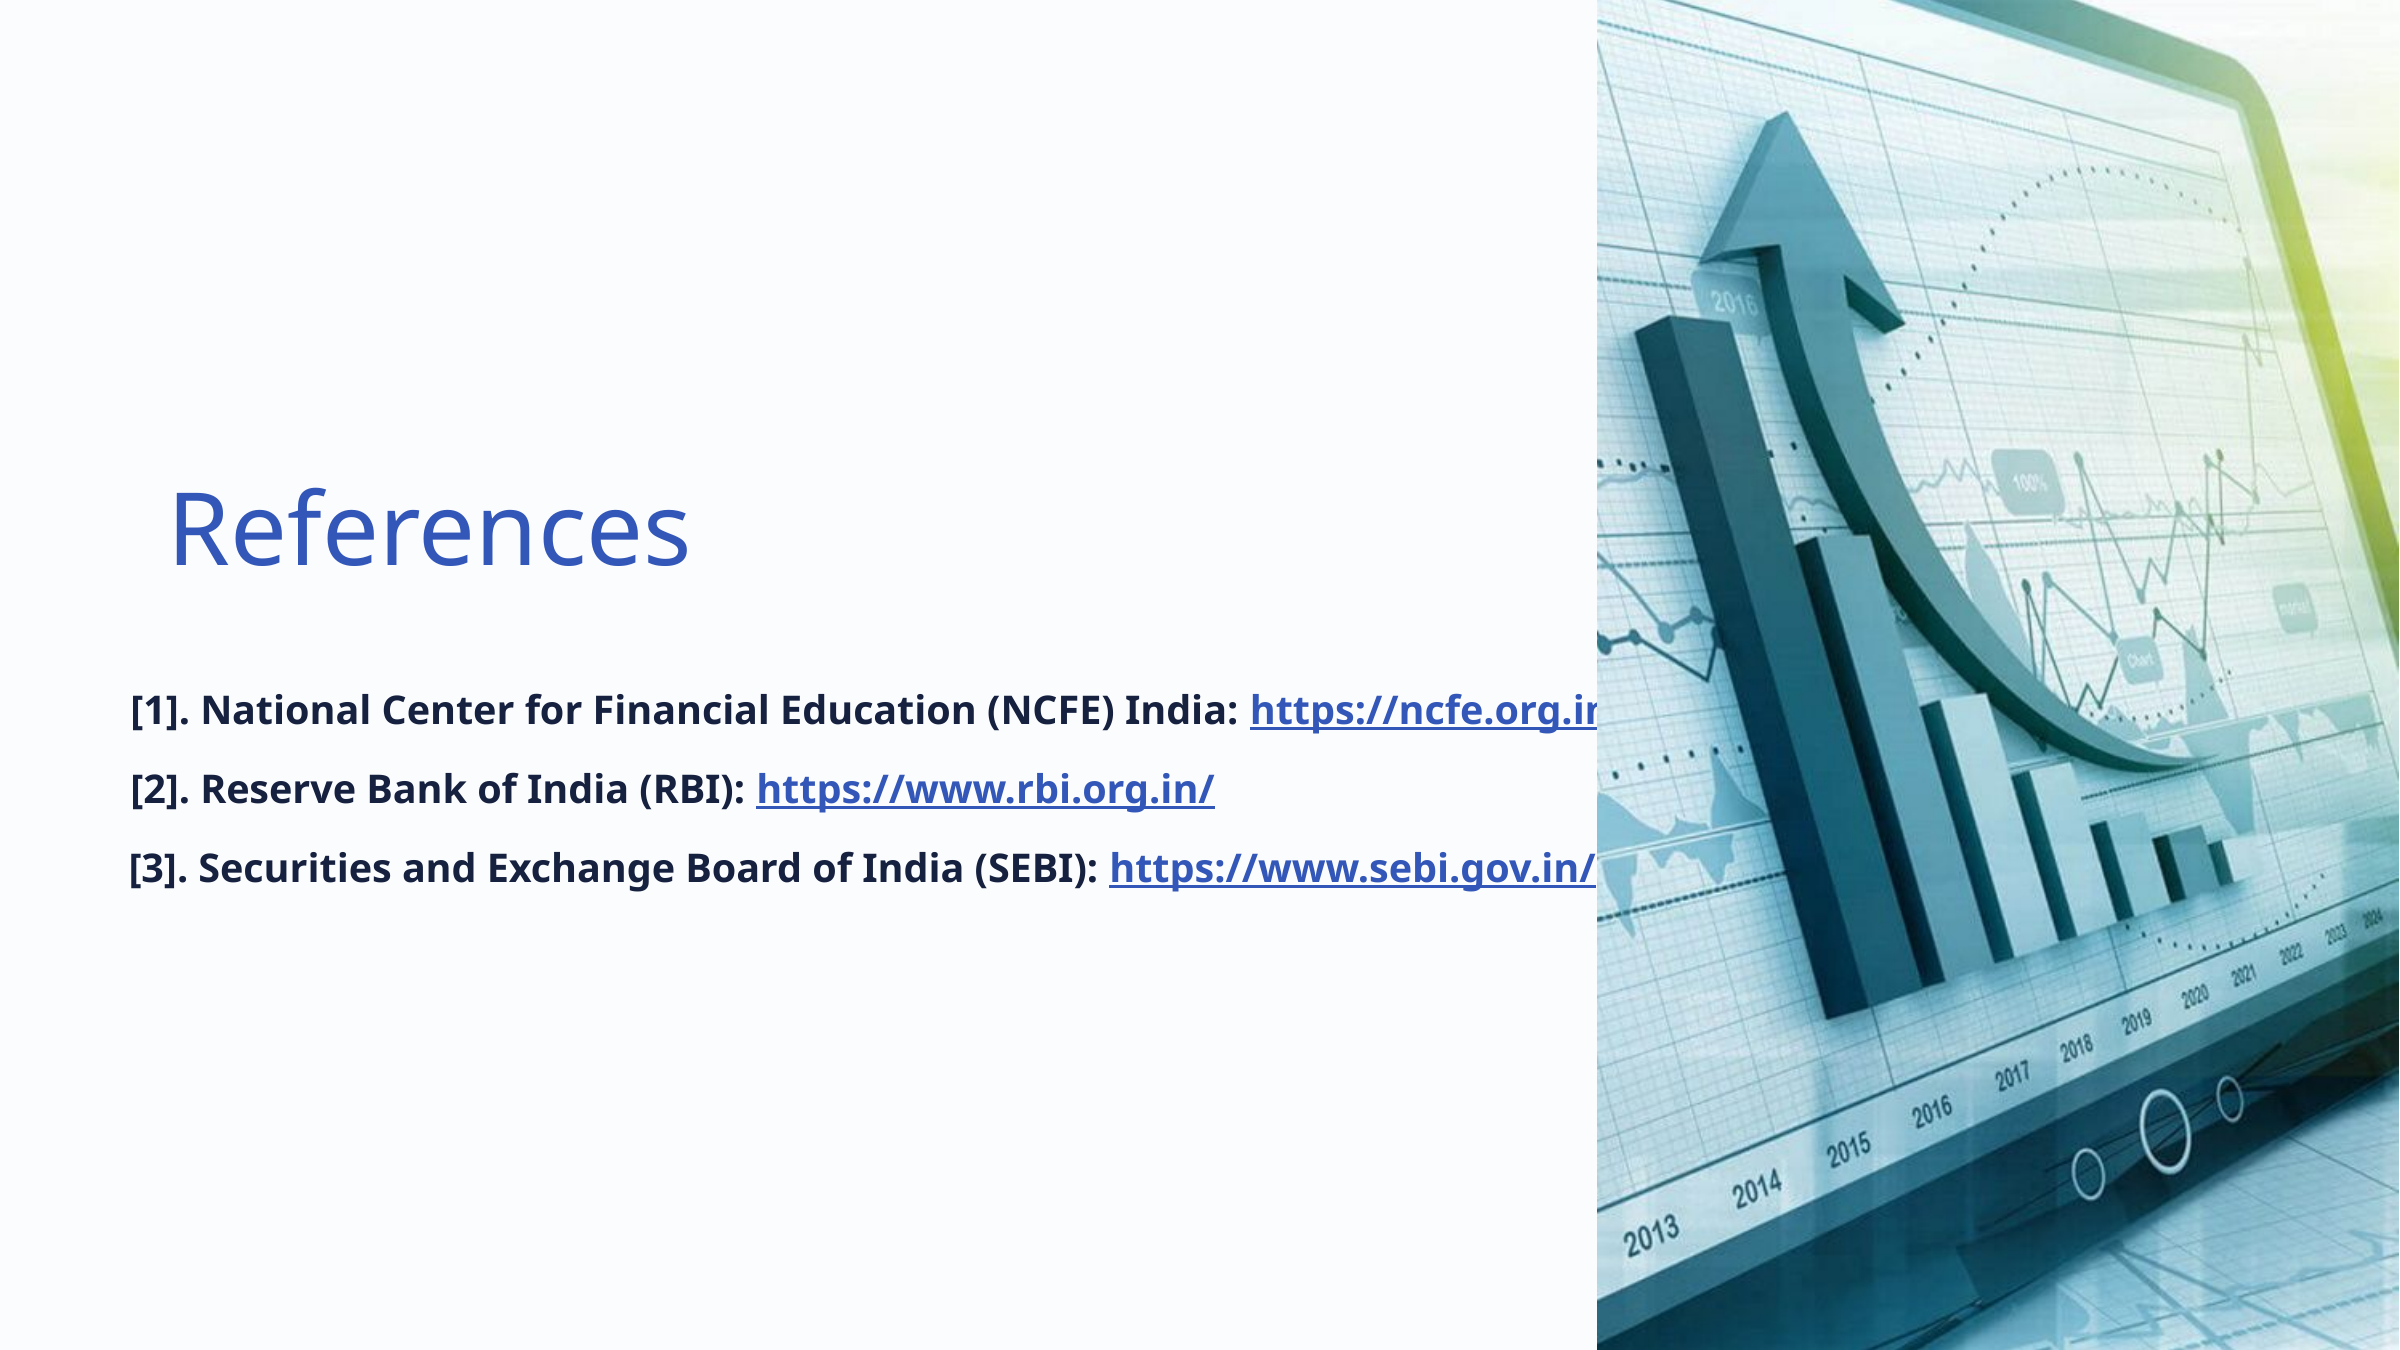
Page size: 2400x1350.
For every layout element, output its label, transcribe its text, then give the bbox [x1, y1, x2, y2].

text_box References [141, 459, 1155, 587]
text_box [3]. Securities and Exchange Board of India (SEBI): https://www.sebi.gov.in/ [128, 825, 1597, 891]
text_box [1]. National Center for Financial Education (NCFE) India: https://ncfe.org.in/ [130, 667, 1597, 733]
text_box [2]. Reserve Bank of India (RBI): https://www.rbi.org.in/ [130, 746, 1597, 812]
picture [1597, 0, 2399, 1350]
